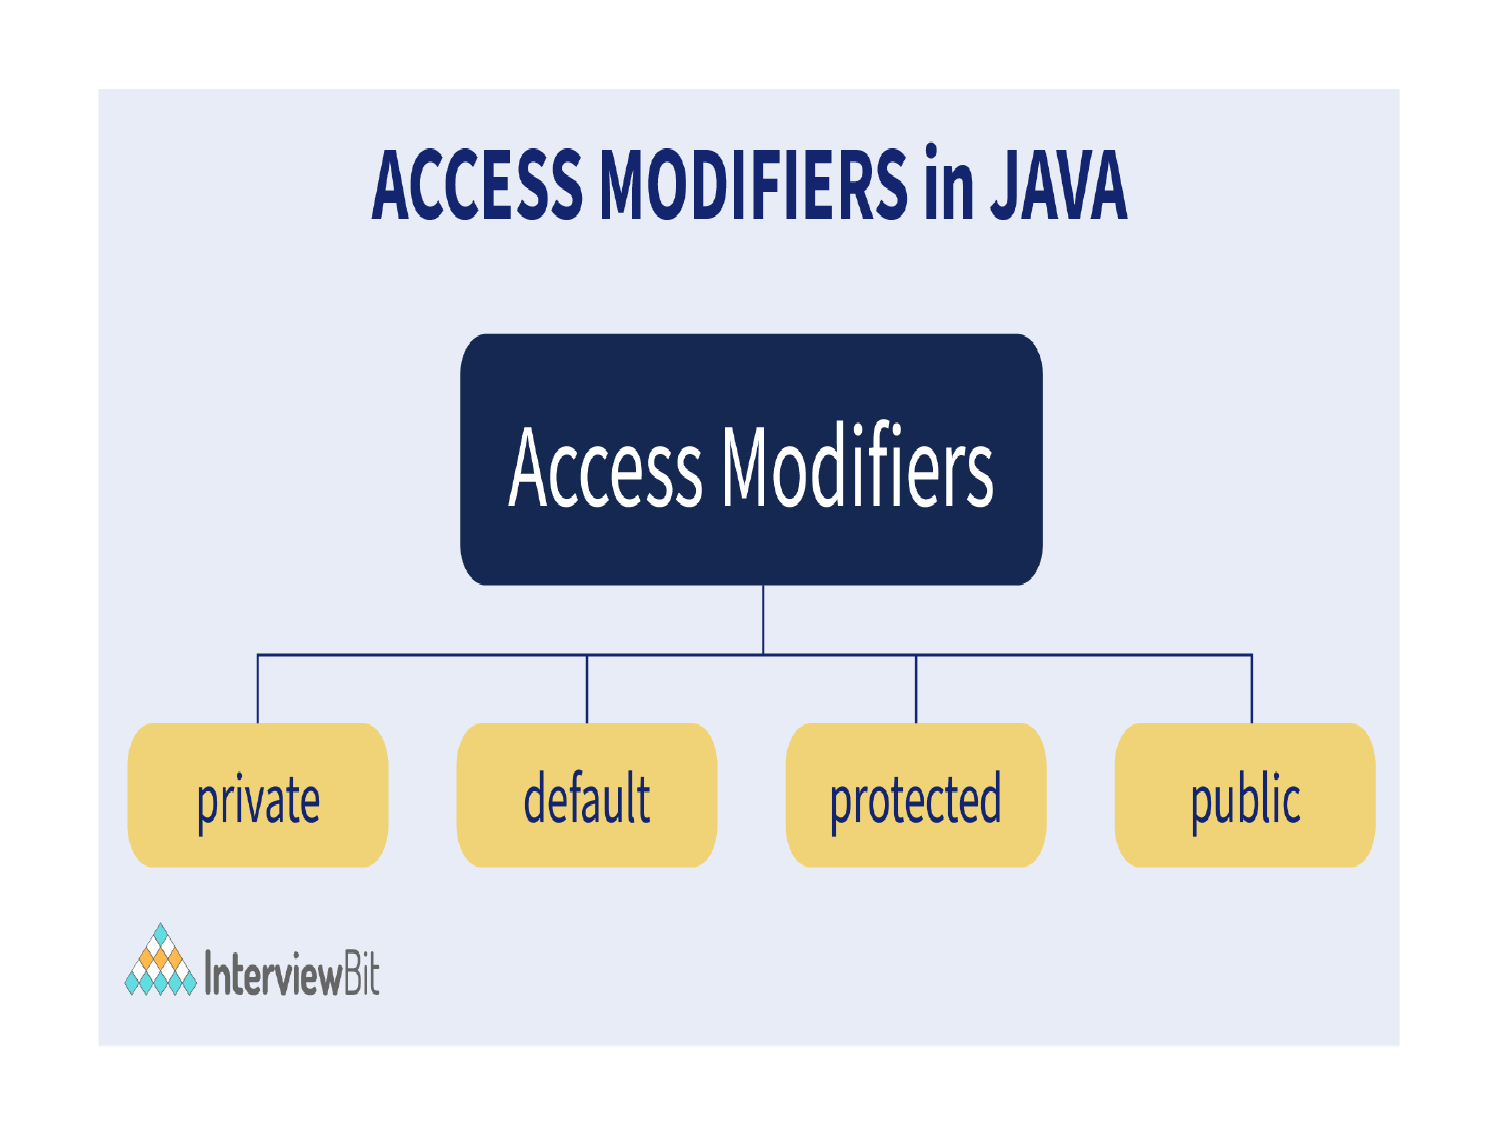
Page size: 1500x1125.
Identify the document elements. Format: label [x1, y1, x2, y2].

picture [97, 89, 1400, 1047]
